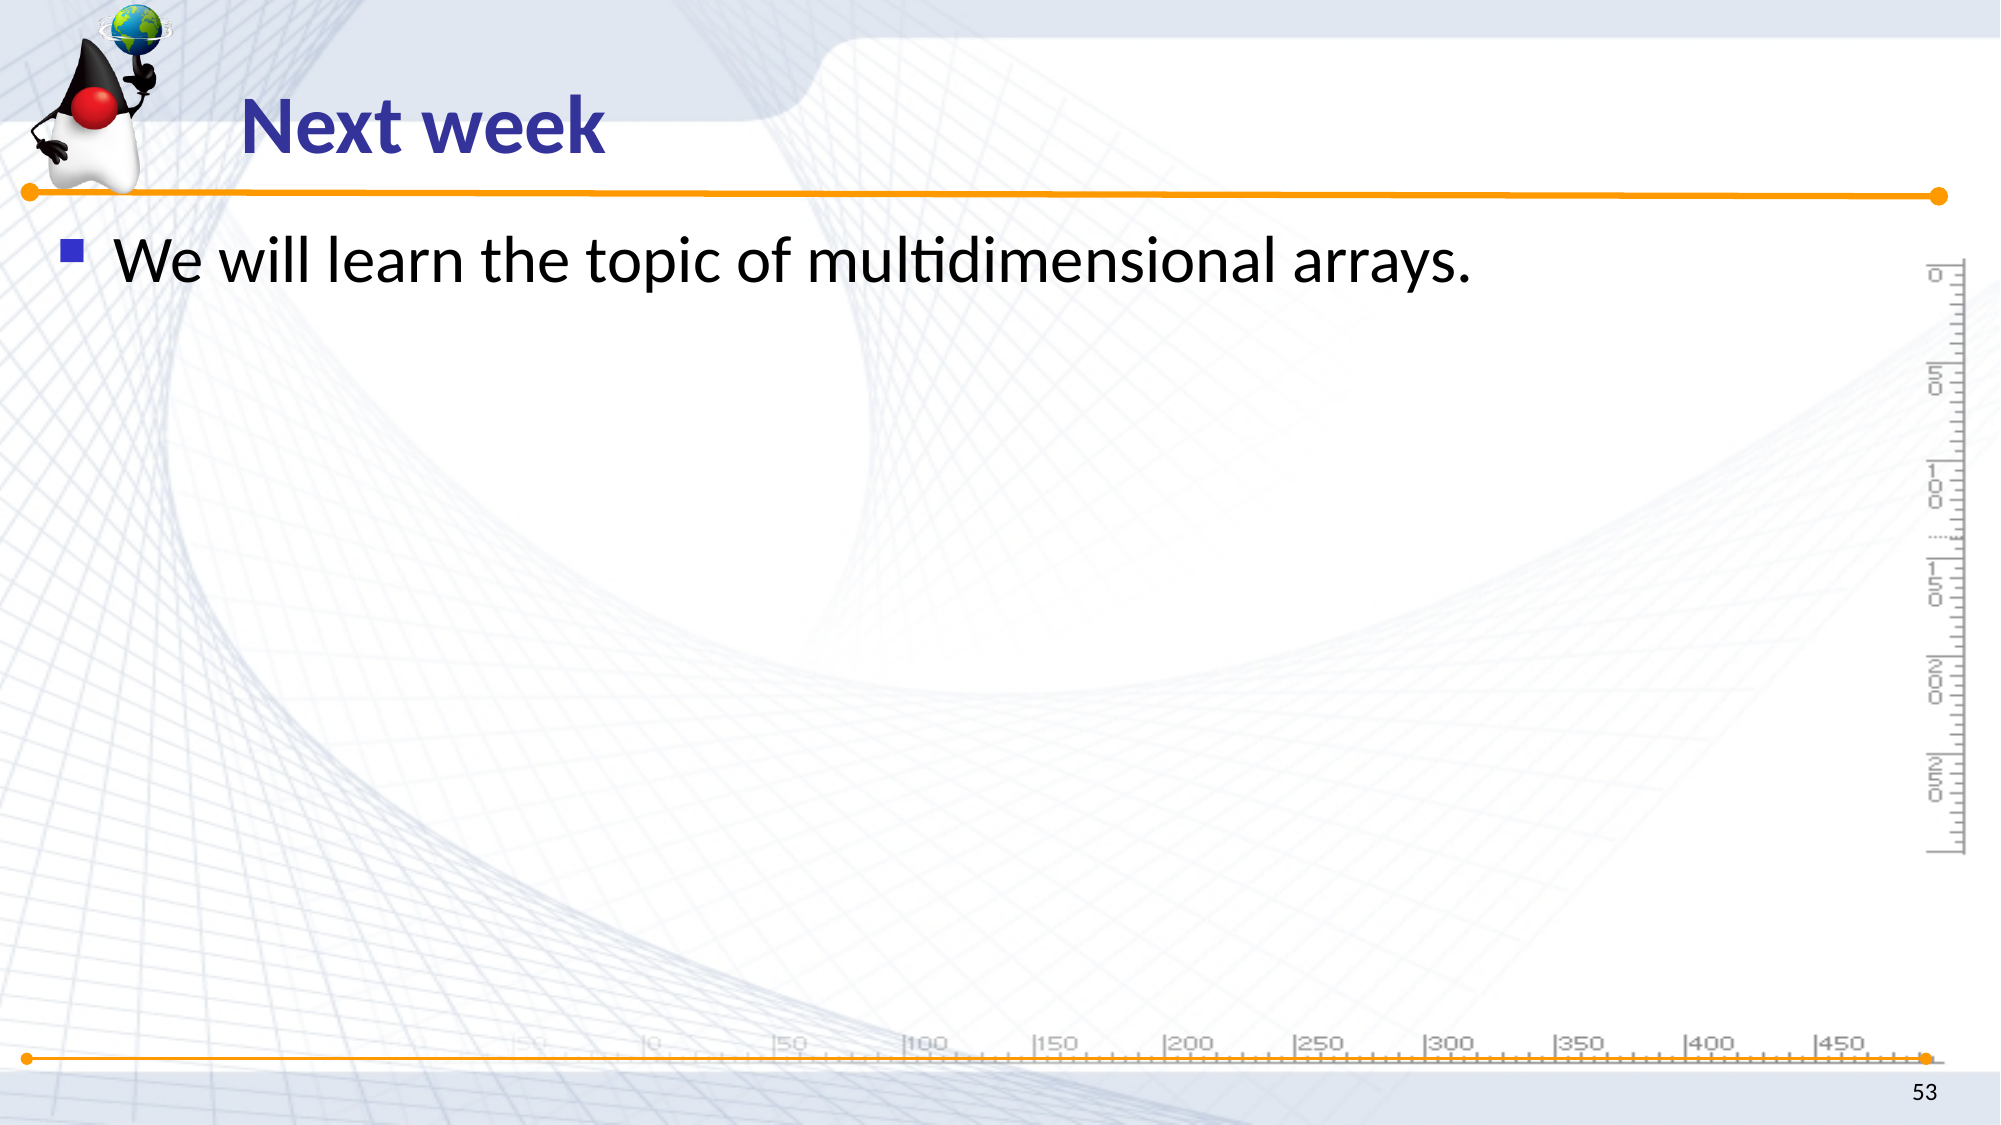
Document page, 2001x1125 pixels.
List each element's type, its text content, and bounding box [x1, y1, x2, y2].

list We will learn the topic of multidimensional arrays. [48, 207, 1950, 1000]
title Next week [232, 8, 1957, 179]
picture [0, 0, 2000, 1125]
slide_number 53 [1902, 1071, 1946, 1114]
